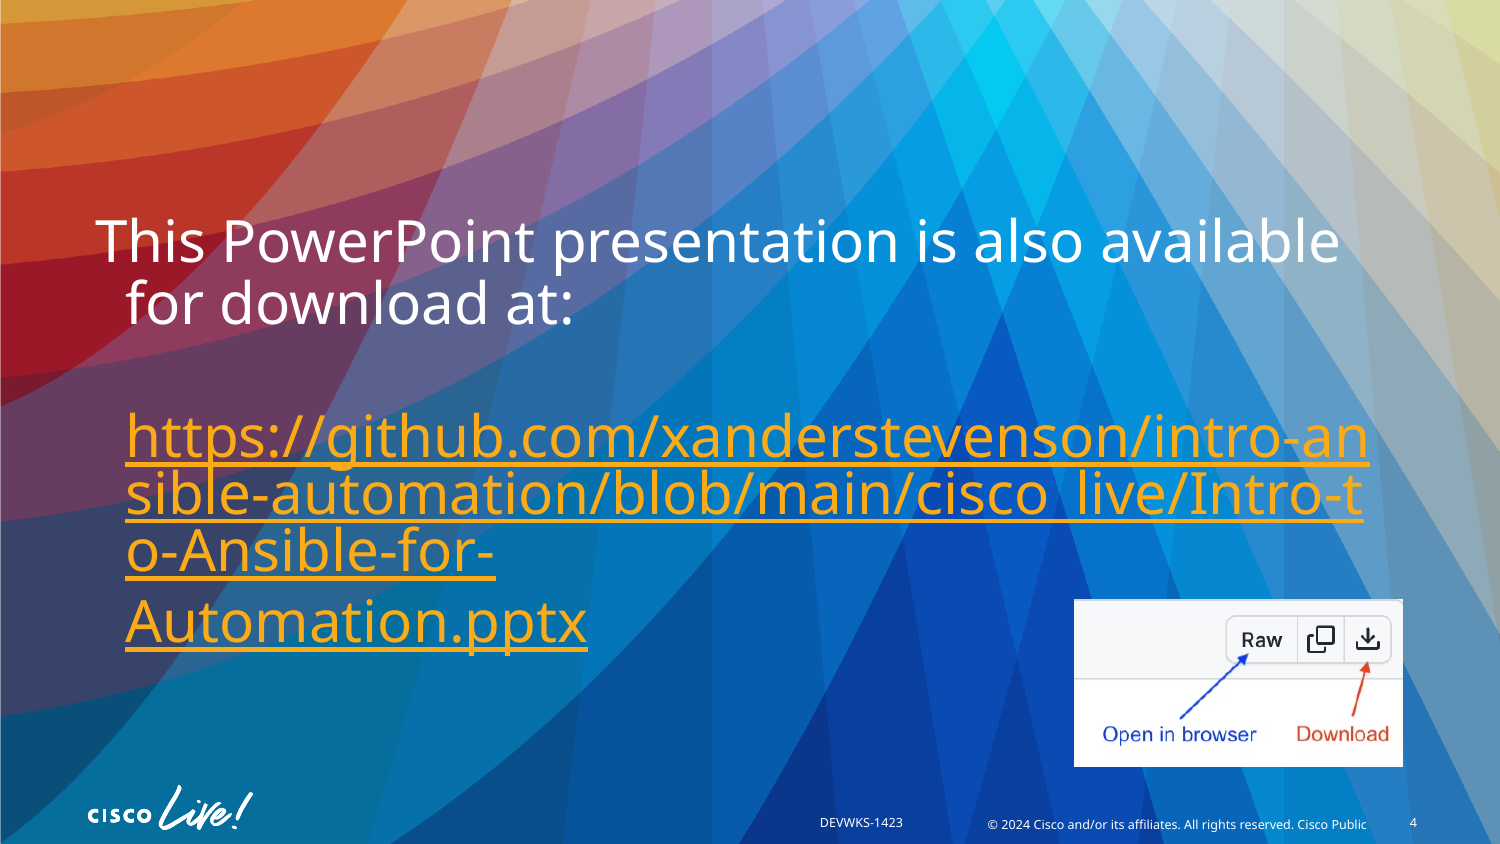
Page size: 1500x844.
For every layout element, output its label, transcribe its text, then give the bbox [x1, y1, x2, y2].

title This PowerPoint presentation is also available for download at: https://github.com/xanderstevenson/intro-ansible-automation/blob/main/cisco_live/Intro-to-Ansible-for-Automation.pptx [80, 176, 1388, 551]
slide_number 4 [1373, 800, 1432, 844]
picture [0, 0, 1500, 844]
footer DEVWKS-1423 [809, 811, 960, 838]
